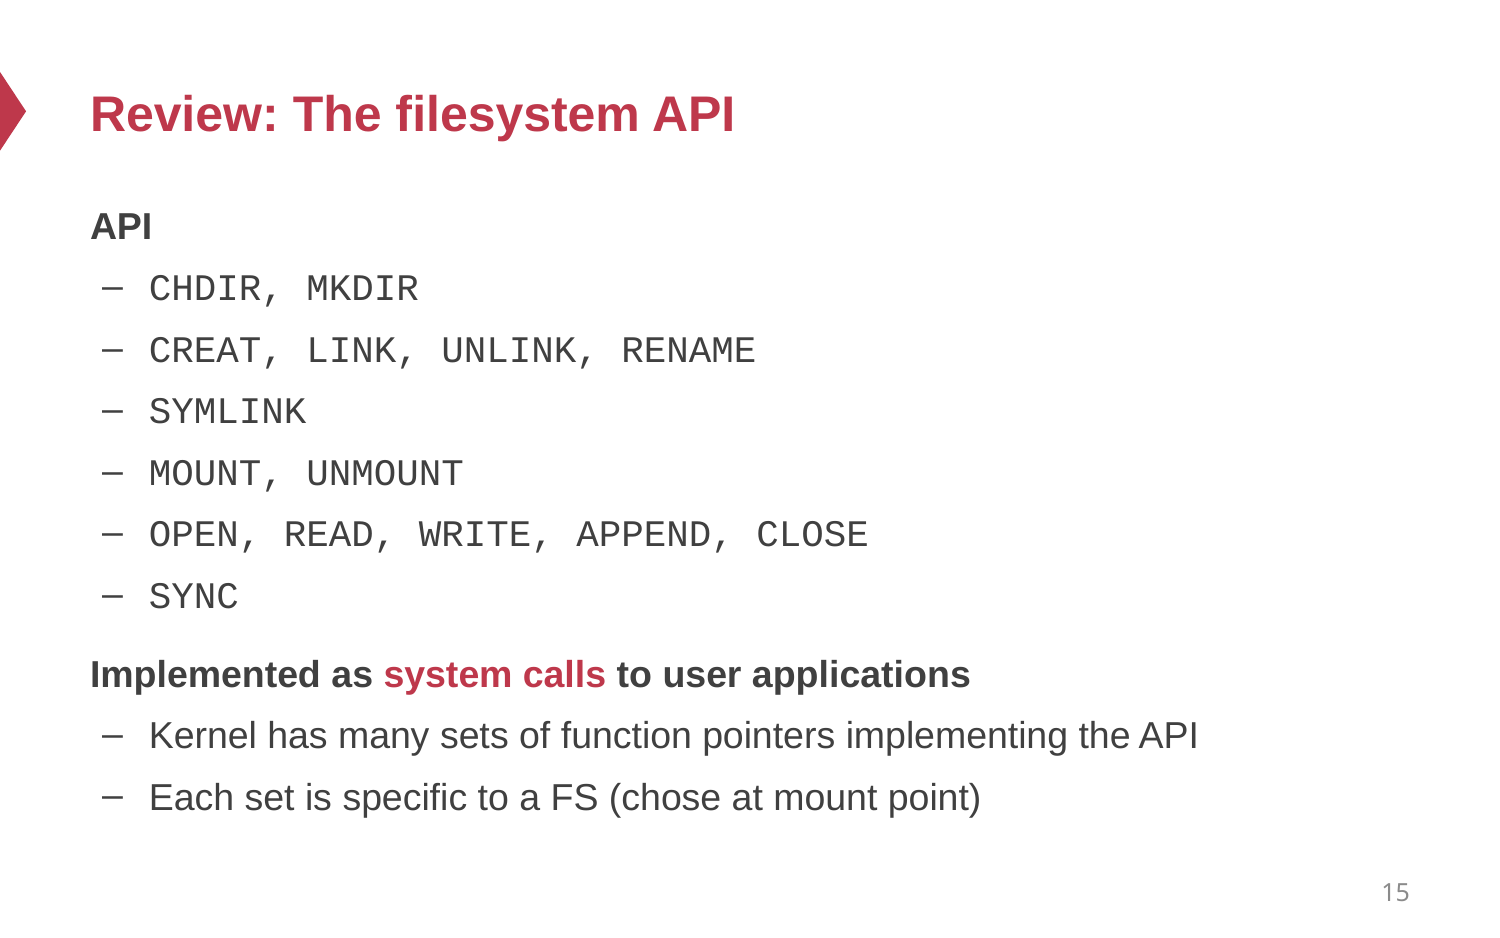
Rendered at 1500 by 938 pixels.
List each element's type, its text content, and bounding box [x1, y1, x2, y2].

slide_number 15 [1074, 868, 1425, 919]
list API CHDIR, MKDIR CREAT, LINK, UNLINK, RENAME SYMLINK MOUNT, UNMOUNT OPEN, READ, WRITE, APPEND, CLOSE SYNC Implemented as system calls to user applications Kernel has many sets of function pointers implementing the API Each set is specific to a FS (chose at mount point) [75, 185, 1425, 869]
title Review: The filesystem API [75, 37, 1425, 185]
